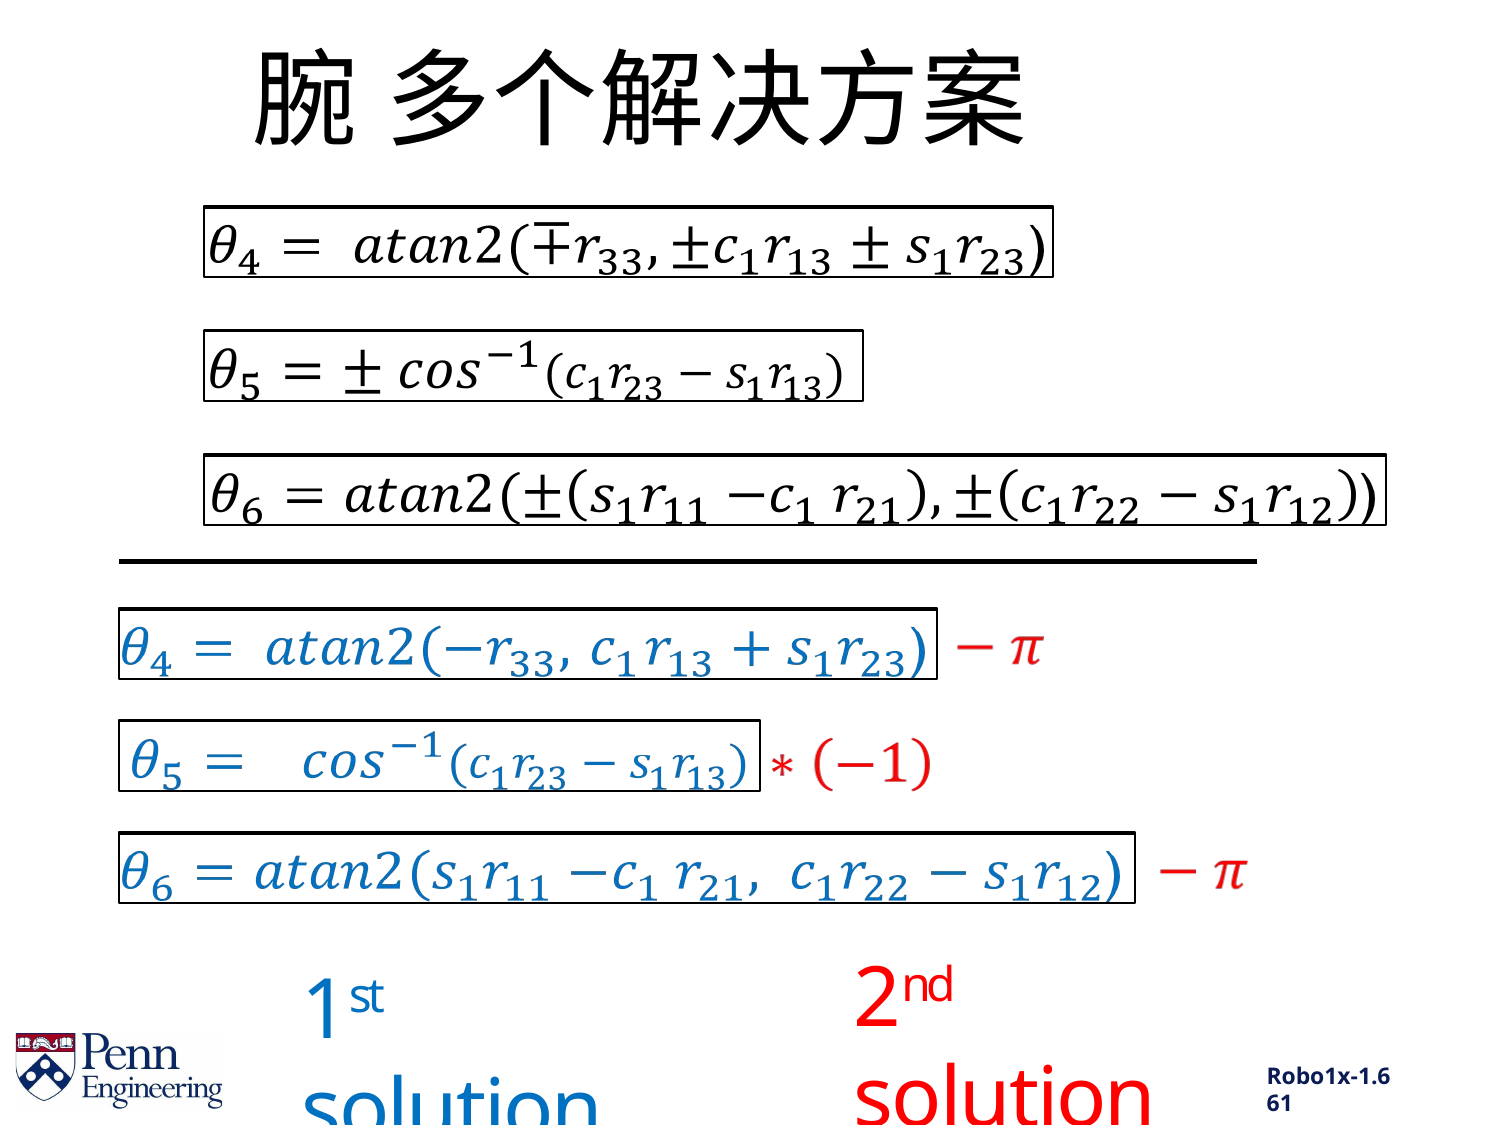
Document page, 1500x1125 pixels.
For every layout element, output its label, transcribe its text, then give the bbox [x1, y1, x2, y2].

text_box [203, 454, 1386, 526]
text_box [931, 607, 1054, 679]
text_box [118, 832, 1134, 903]
text_box 2nd solution [851, 943, 1249, 1125]
text_box [759, 725, 944, 796]
title 腕 多个解决方案 [107, 0, 1392, 221]
picture [15, 1033, 223, 1110]
text_box [203, 330, 864, 401]
text_box [118, 720, 760, 791]
text_box [203, 206, 1054, 277]
text_box [118, 608, 931, 679]
text_box [1134, 831, 1258, 903]
text_box 1st solution [299, 955, 680, 1125]
text_box Robo1x-1.6 61 [1264, 1061, 1447, 1117]
